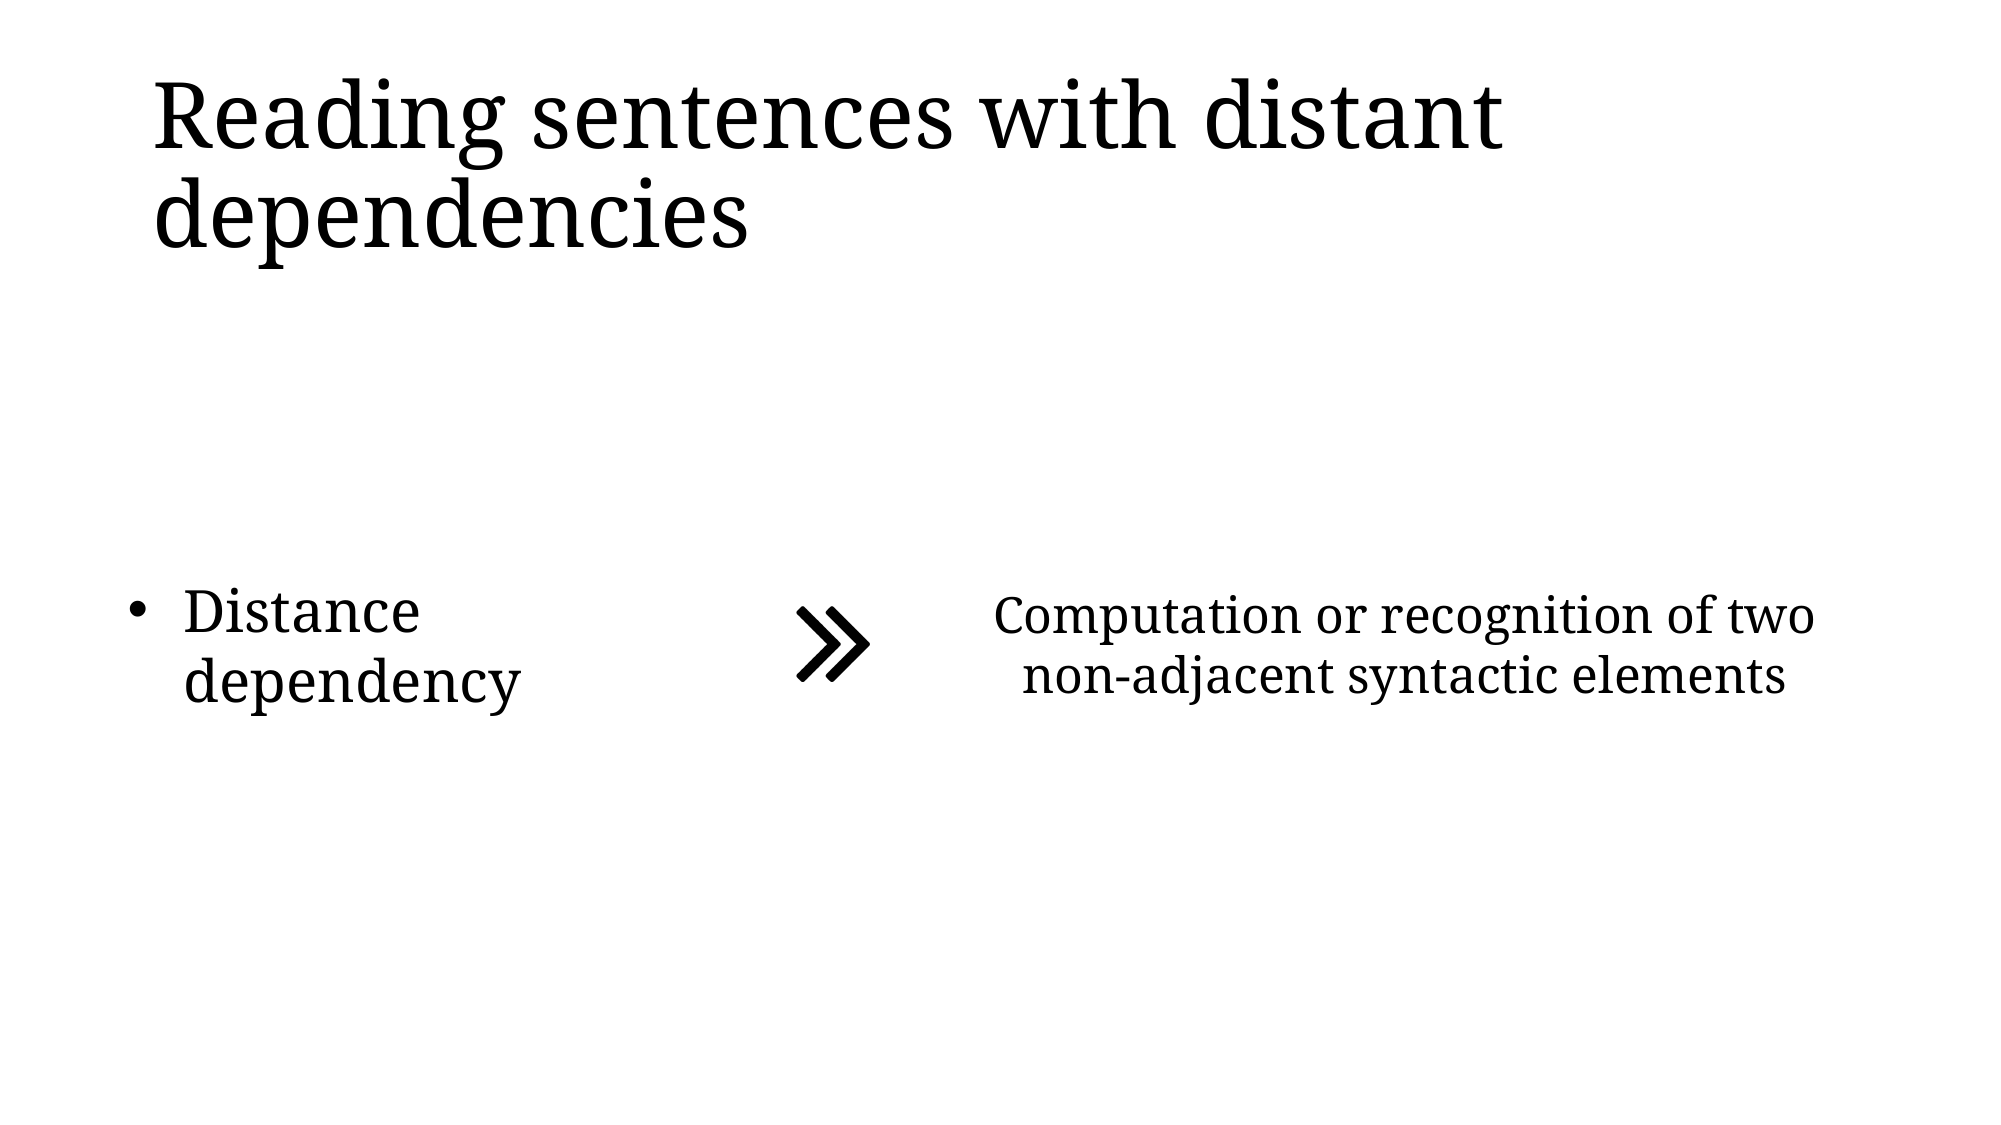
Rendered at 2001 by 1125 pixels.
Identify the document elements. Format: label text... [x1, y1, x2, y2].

title Reading sentences with distant dependencies [137, 59, 1863, 278]
text_box Distance dependency [112, 566, 753, 722]
text_box Computation or recognition of two non-adjacent syntactic elements [947, 576, 1863, 712]
picture [795, 606, 871, 682]
